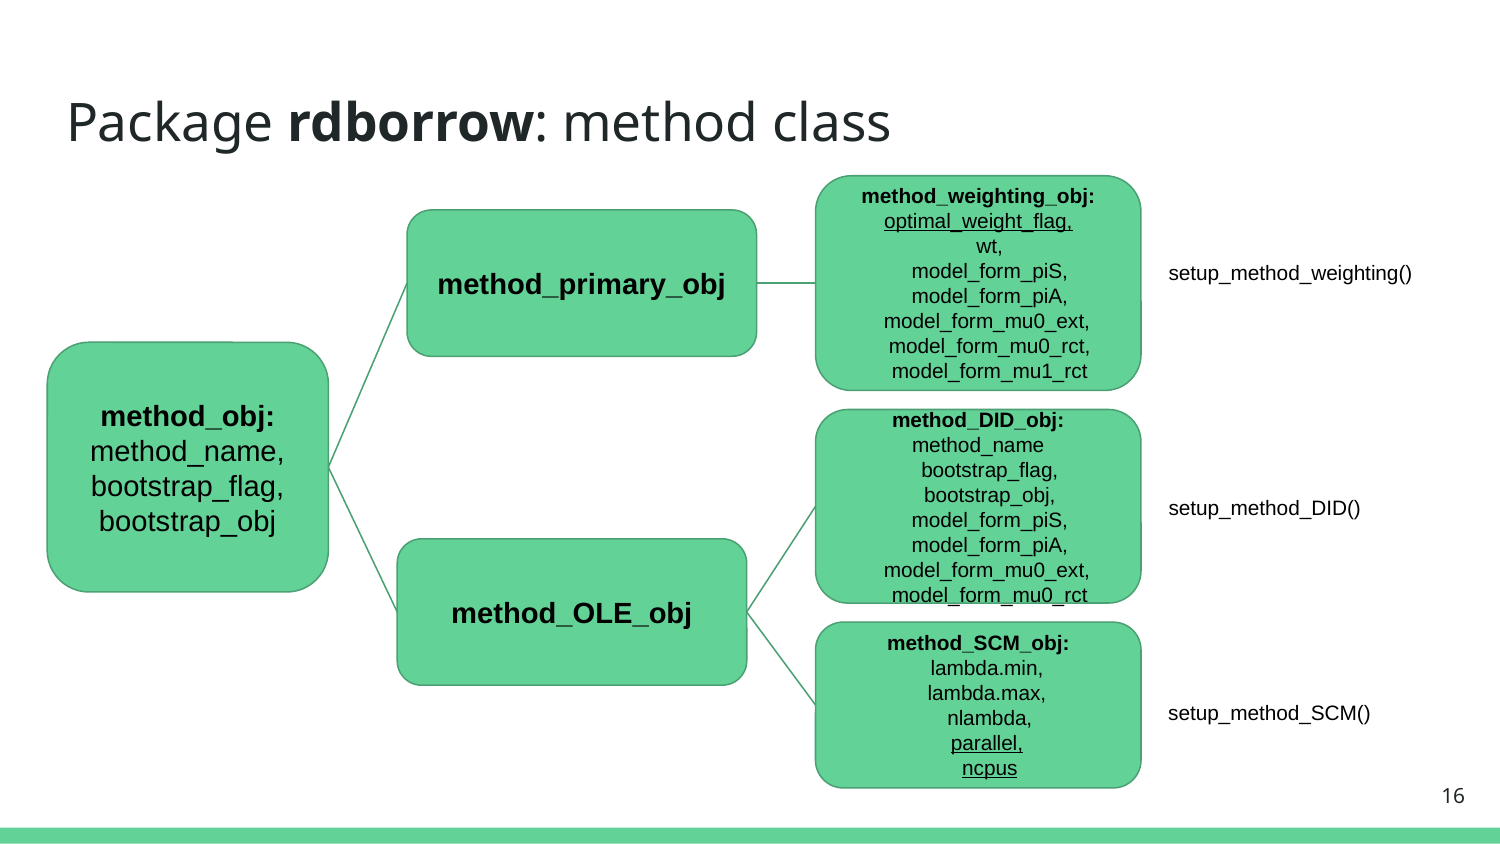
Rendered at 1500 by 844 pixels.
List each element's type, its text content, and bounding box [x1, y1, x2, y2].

text_box setup_method_weighting() [1153, 247, 1457, 298]
slide_number ‹#› [1389, 764, 1480, 830]
title Package rdborrow: method class [51, 72, 1449, 167]
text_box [746, 611, 816, 706]
text_box setup_method_DID() [1153, 481, 1457, 532]
text_box method_obj: method_name, bootstrap_flag, bootstrap_obj [47, 342, 323, 592]
text_box setup_method_SCM() [1153, 686, 1457, 738]
text_box method_DID_obj: method_name bootstrap_flag, bootstrap_obj, model_form_piS, model_form_piA, model_form_mu0_ext, model_form_mu0_rct [815, 409, 1142, 604]
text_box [746, 506, 816, 611]
text_box method_primary_obj [407, 209, 757, 357]
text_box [328, 466, 398, 613]
text_box method_SCM_obj: lambda.min, lambda.max, nlambda, parallel, ncpus [815, 622, 1142, 788]
text_box method_weighting_obj: optimal_weight_flag, wt, model_form_piS, model_form_piA, model_form_mu0_ext, model_form_mu0_rct, model_form_mu1_rct [815, 175, 1142, 391]
text_box method_OLE_obj [397, 538, 741, 686]
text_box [328, 282, 408, 468]
